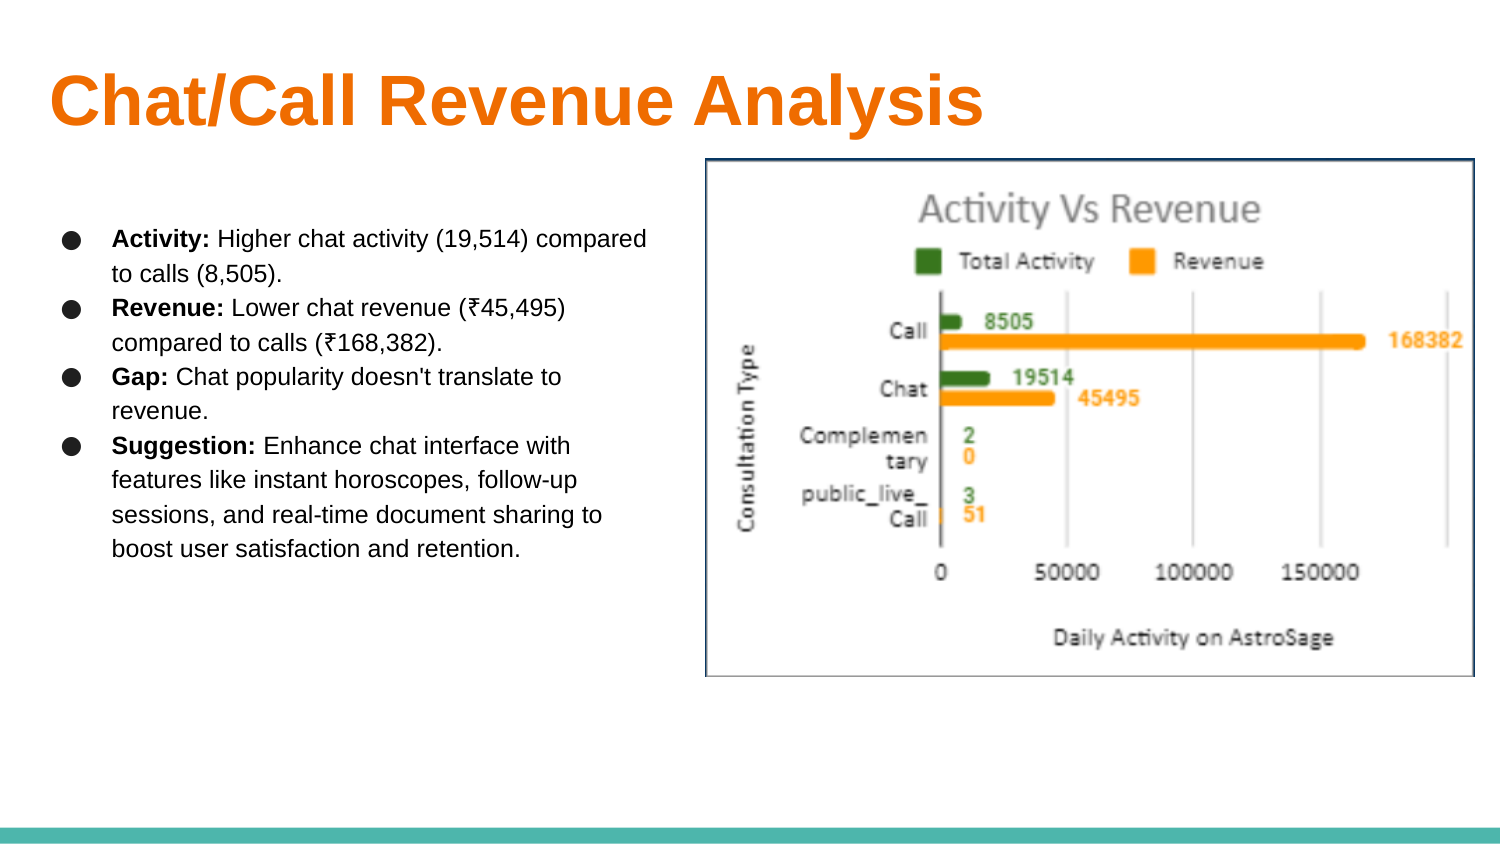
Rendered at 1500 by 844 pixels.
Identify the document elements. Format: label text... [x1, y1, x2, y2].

list Activity: Higher chat activity (19,514) compared to calls (8,505). Revenue: Lower chat revenue (₹45,495) compared to calls (₹168,382). Gap: Chat popularity doesn't translate to revenue. Suggestion: Enhance chat interface with features like instant horoscopes, follow-up sessions, and real-time document sharing to boost user satisfaction and retention. [21, 203, 681, 809]
title Chat/Call Revenue Analysis [34, 39, 1068, 134]
picture [705, 158, 1476, 677]
